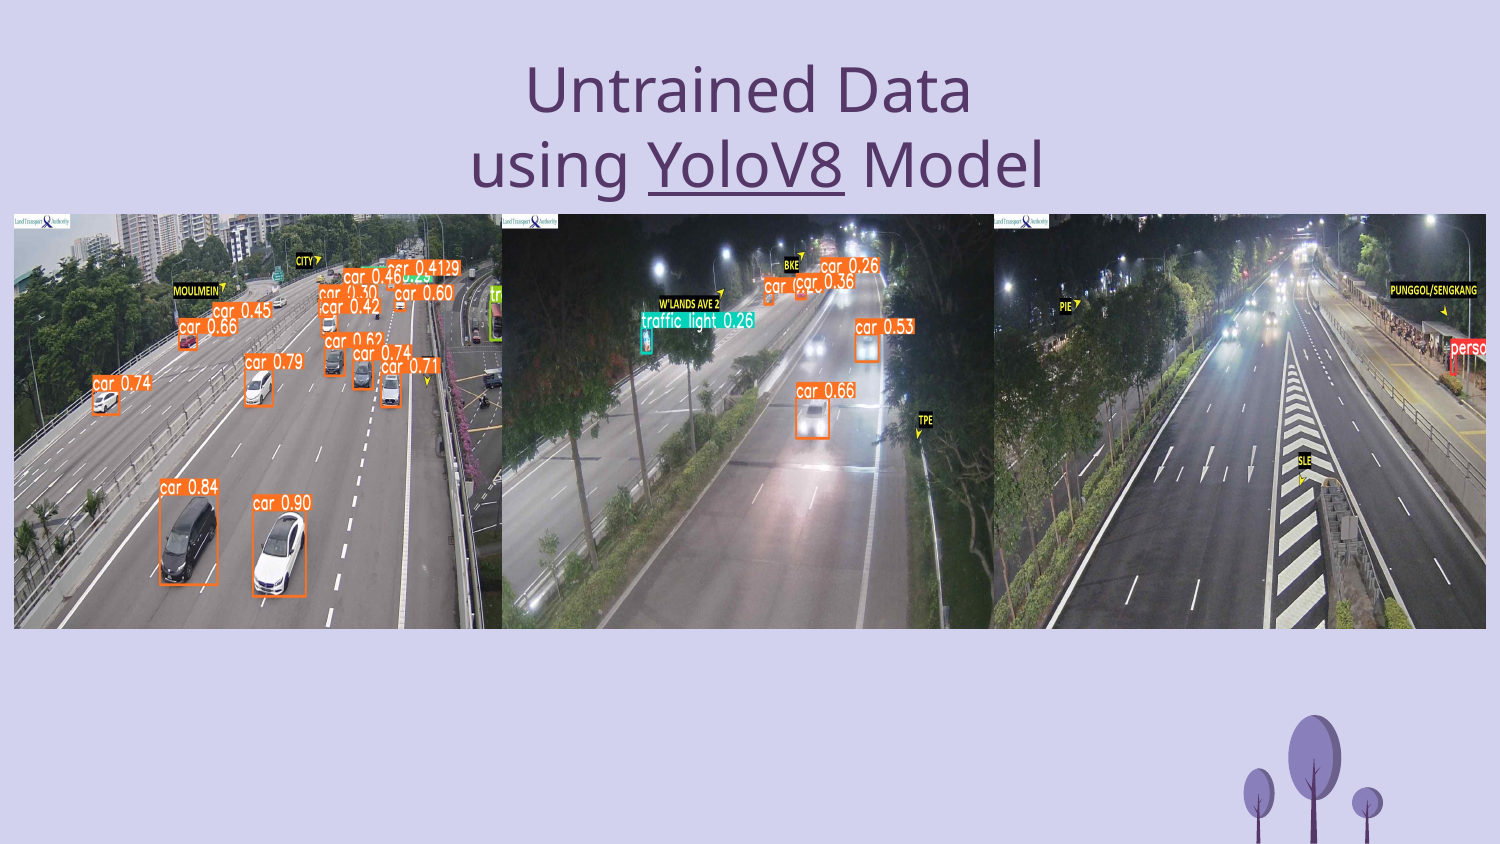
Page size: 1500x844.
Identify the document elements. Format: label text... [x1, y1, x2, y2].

title Untrained Data using YoloV8 Model [125, 34, 1390, 129]
picture [14, 214, 1486, 630]
